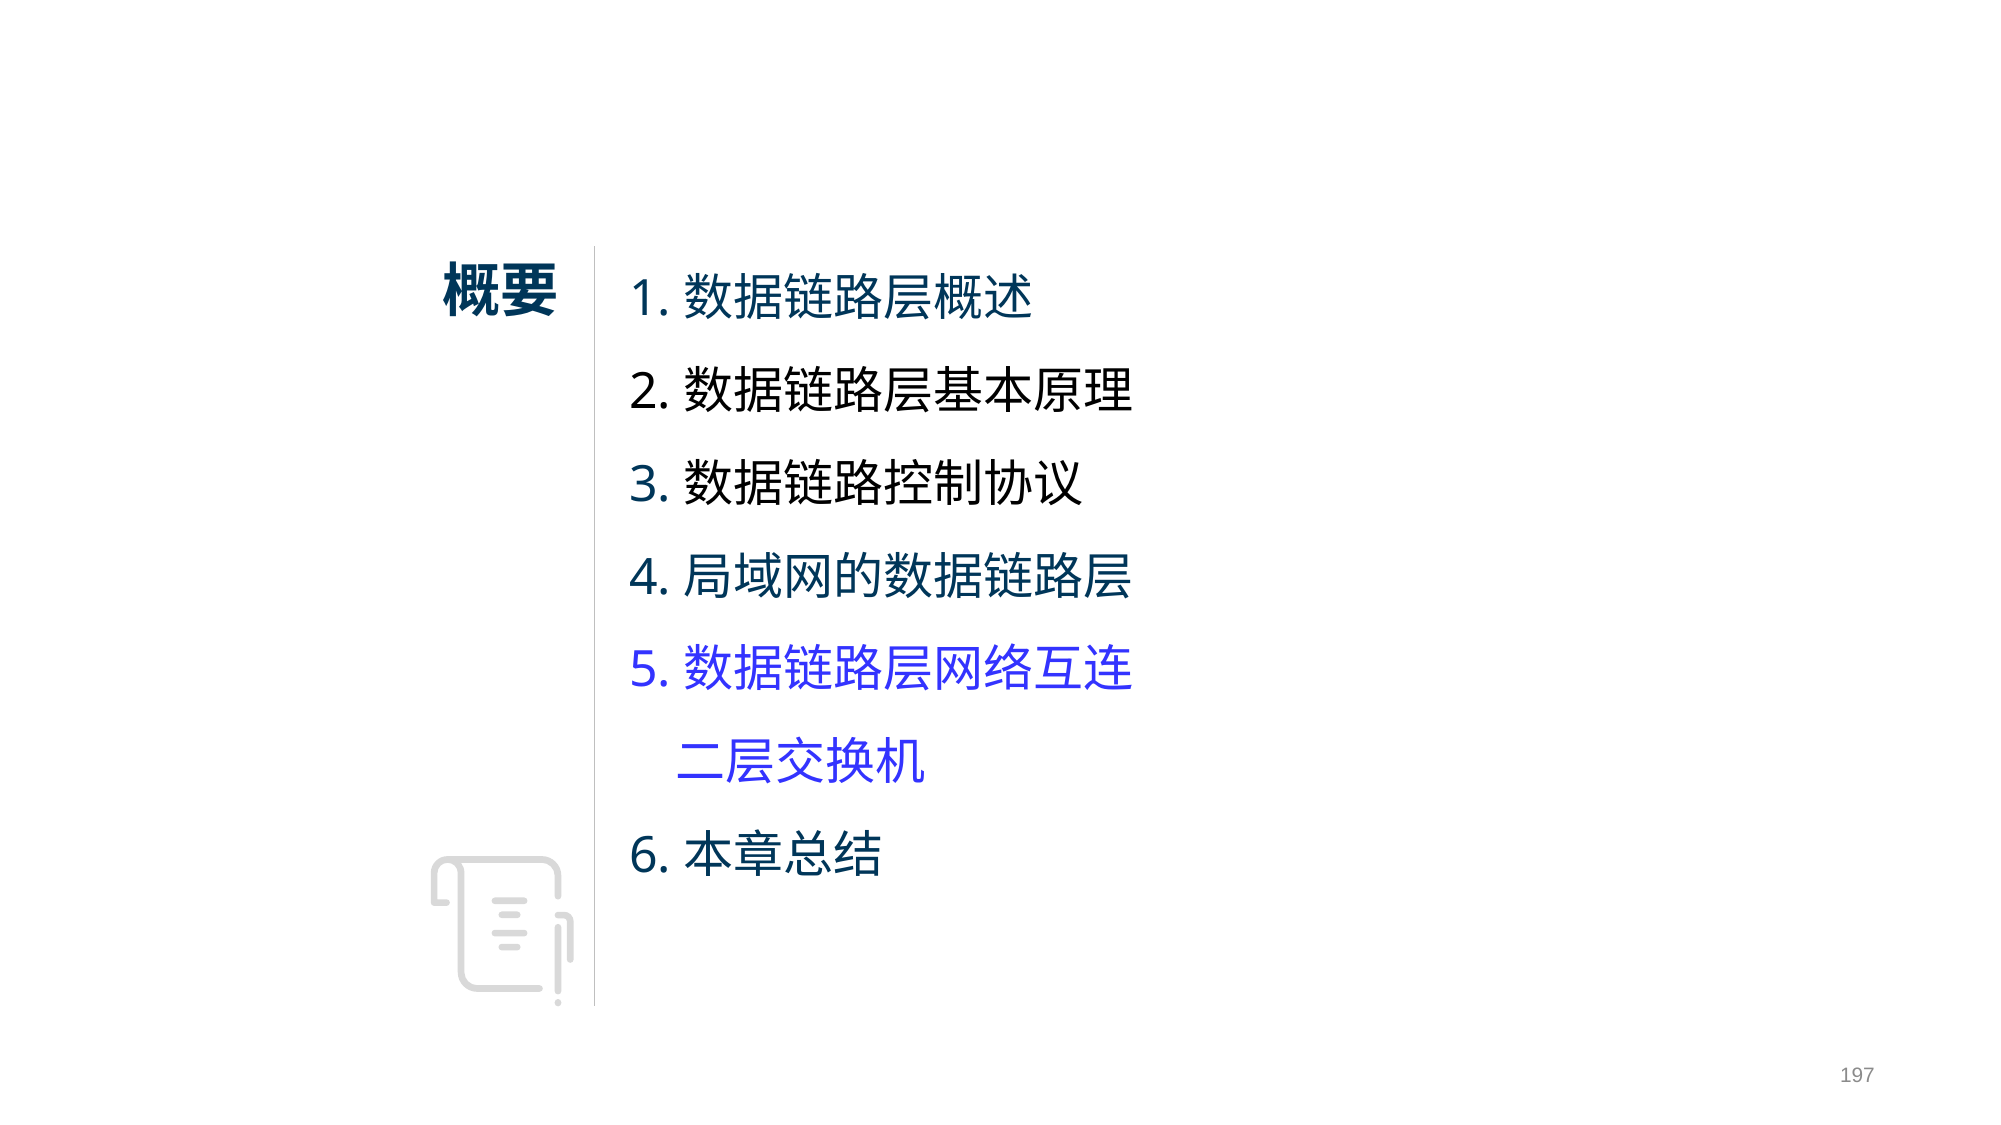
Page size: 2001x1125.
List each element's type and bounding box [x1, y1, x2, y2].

slide_number [1712, 1051, 1890, 1097]
list [614, 246, 1890, 1007]
